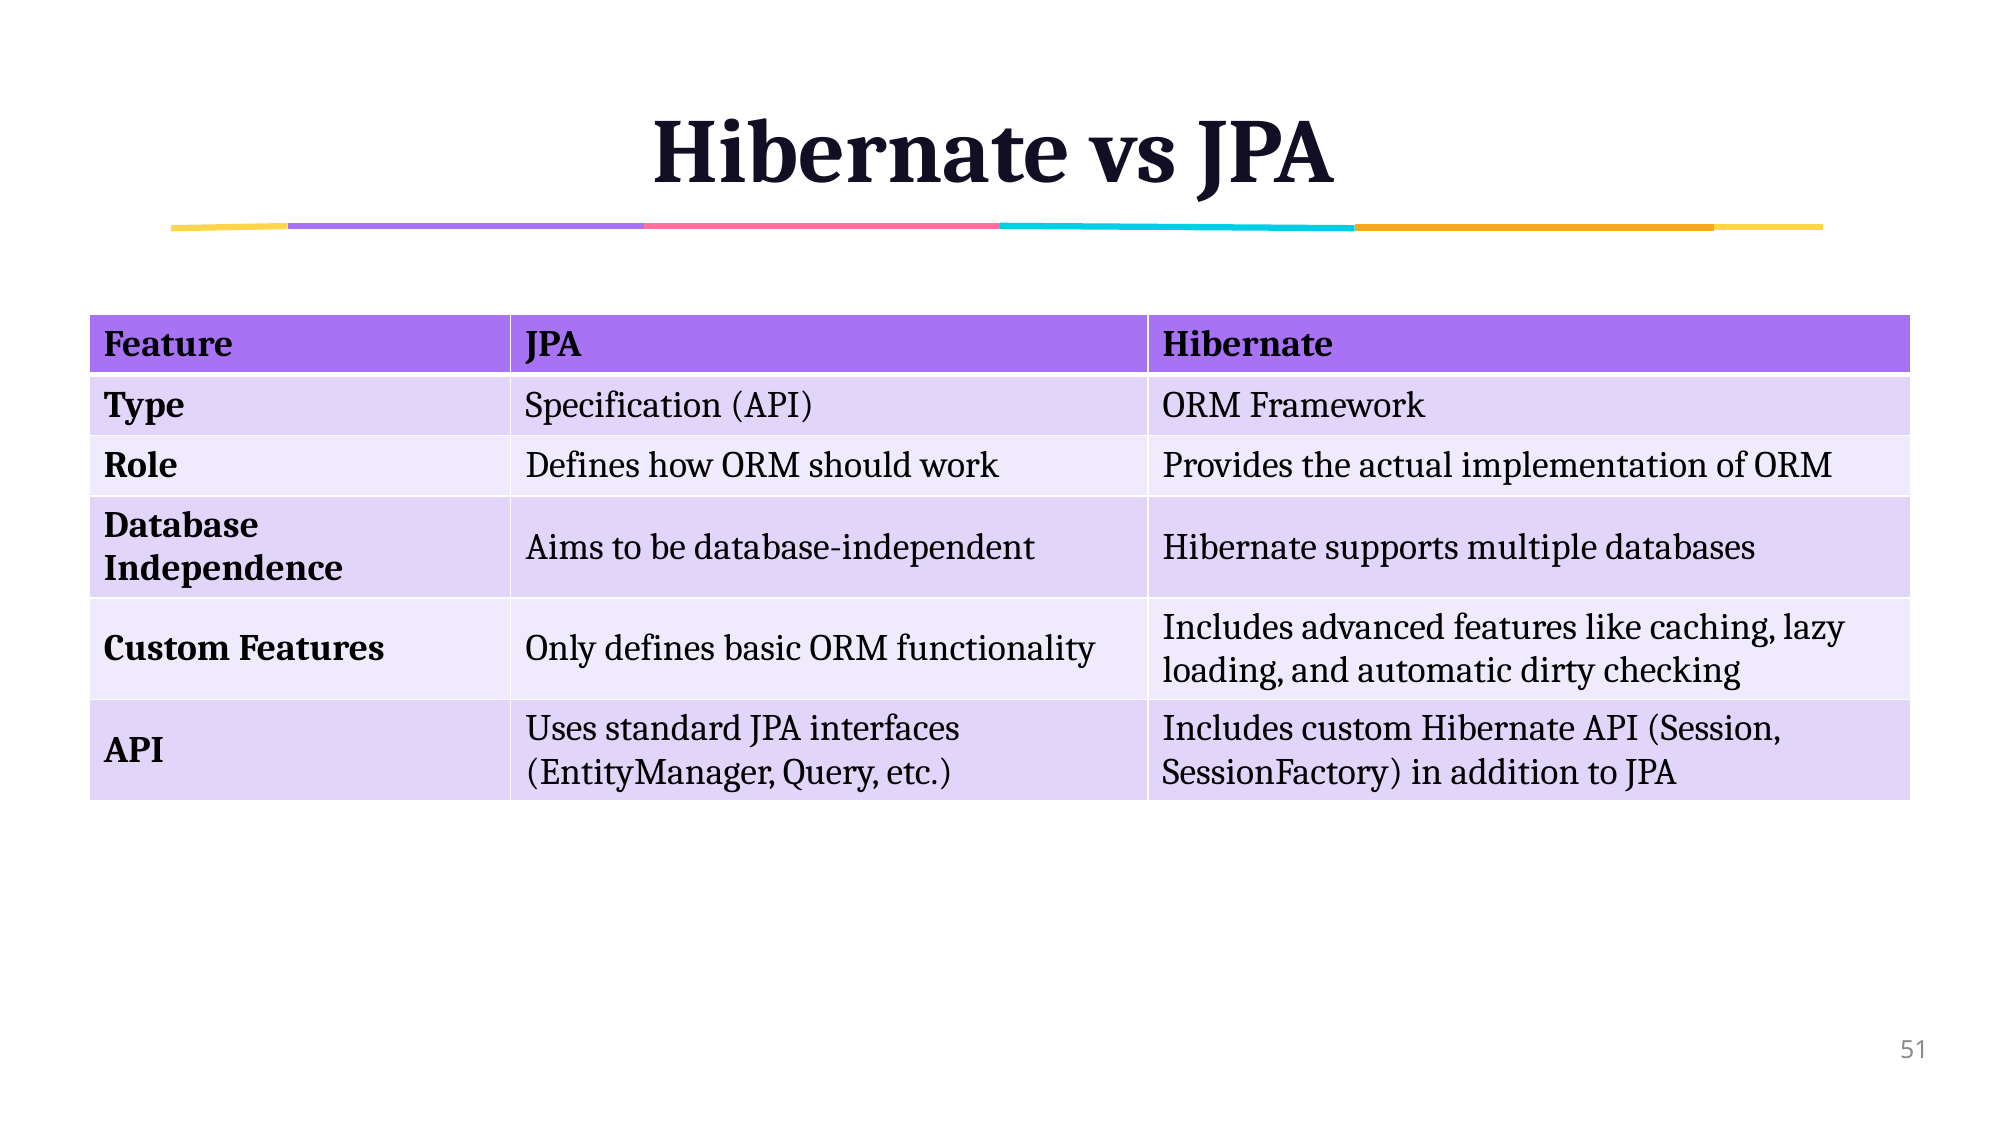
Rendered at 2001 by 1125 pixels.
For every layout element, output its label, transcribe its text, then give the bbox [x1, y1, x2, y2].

table_cell Aims to be database-independent [511, 497, 1147, 597]
slide_number 51 [1881, 1022, 1944, 1080]
table_cell Includes custom Hibernate API (Session, SessionFactory) in addition to JPA [1149, 700, 1910, 800]
table_cell Role [90, 436, 510, 495]
title Hibernate vs JPA [106, 75, 1882, 209]
table_cell Custom Features [90, 599, 510, 699]
table_cell Only defines basic ORM functionality [511, 599, 1147, 699]
table_cell Uses standard JPA interfaces (EntityManager, Query, etc.) [511, 700, 1147, 800]
table_cell Type [90, 377, 510, 435]
table_cell Specification (API) [511, 377, 1147, 435]
table_header JPA [511, 315, 1147, 372]
table_cell Defines how ORM should work [511, 436, 1147, 495]
table_cell API [90, 700, 510, 800]
table_cell Provides the actual implementation of ORM [1149, 436, 1910, 495]
table_cell Database Independence [90, 497, 510, 597]
table_cell ORM Framework [1149, 377, 1910, 435]
table_cell Includes advanced features like caching, lazy loading, and automatic dirty checking [1149, 599, 1910, 699]
table_header Feature [90, 315, 510, 372]
table_cell Hibernate supports multiple databases [1149, 497, 1910, 597]
table_header Hibernate [1149, 315, 1910, 372]
